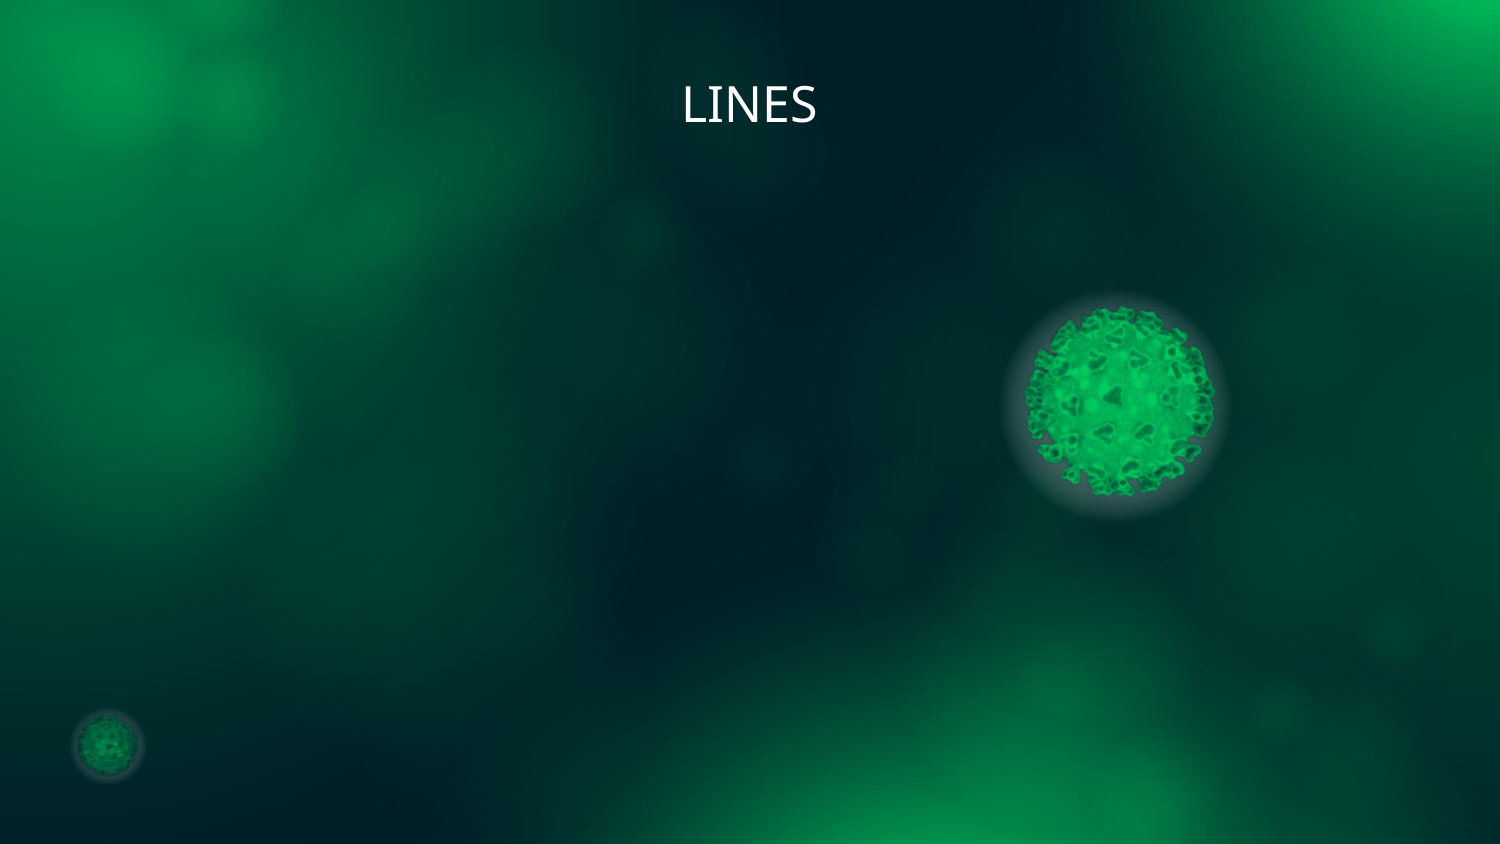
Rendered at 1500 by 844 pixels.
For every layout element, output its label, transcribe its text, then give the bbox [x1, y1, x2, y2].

picture [0, 0, 1500, 844]
title LINES [154, 57, 1346, 143]
